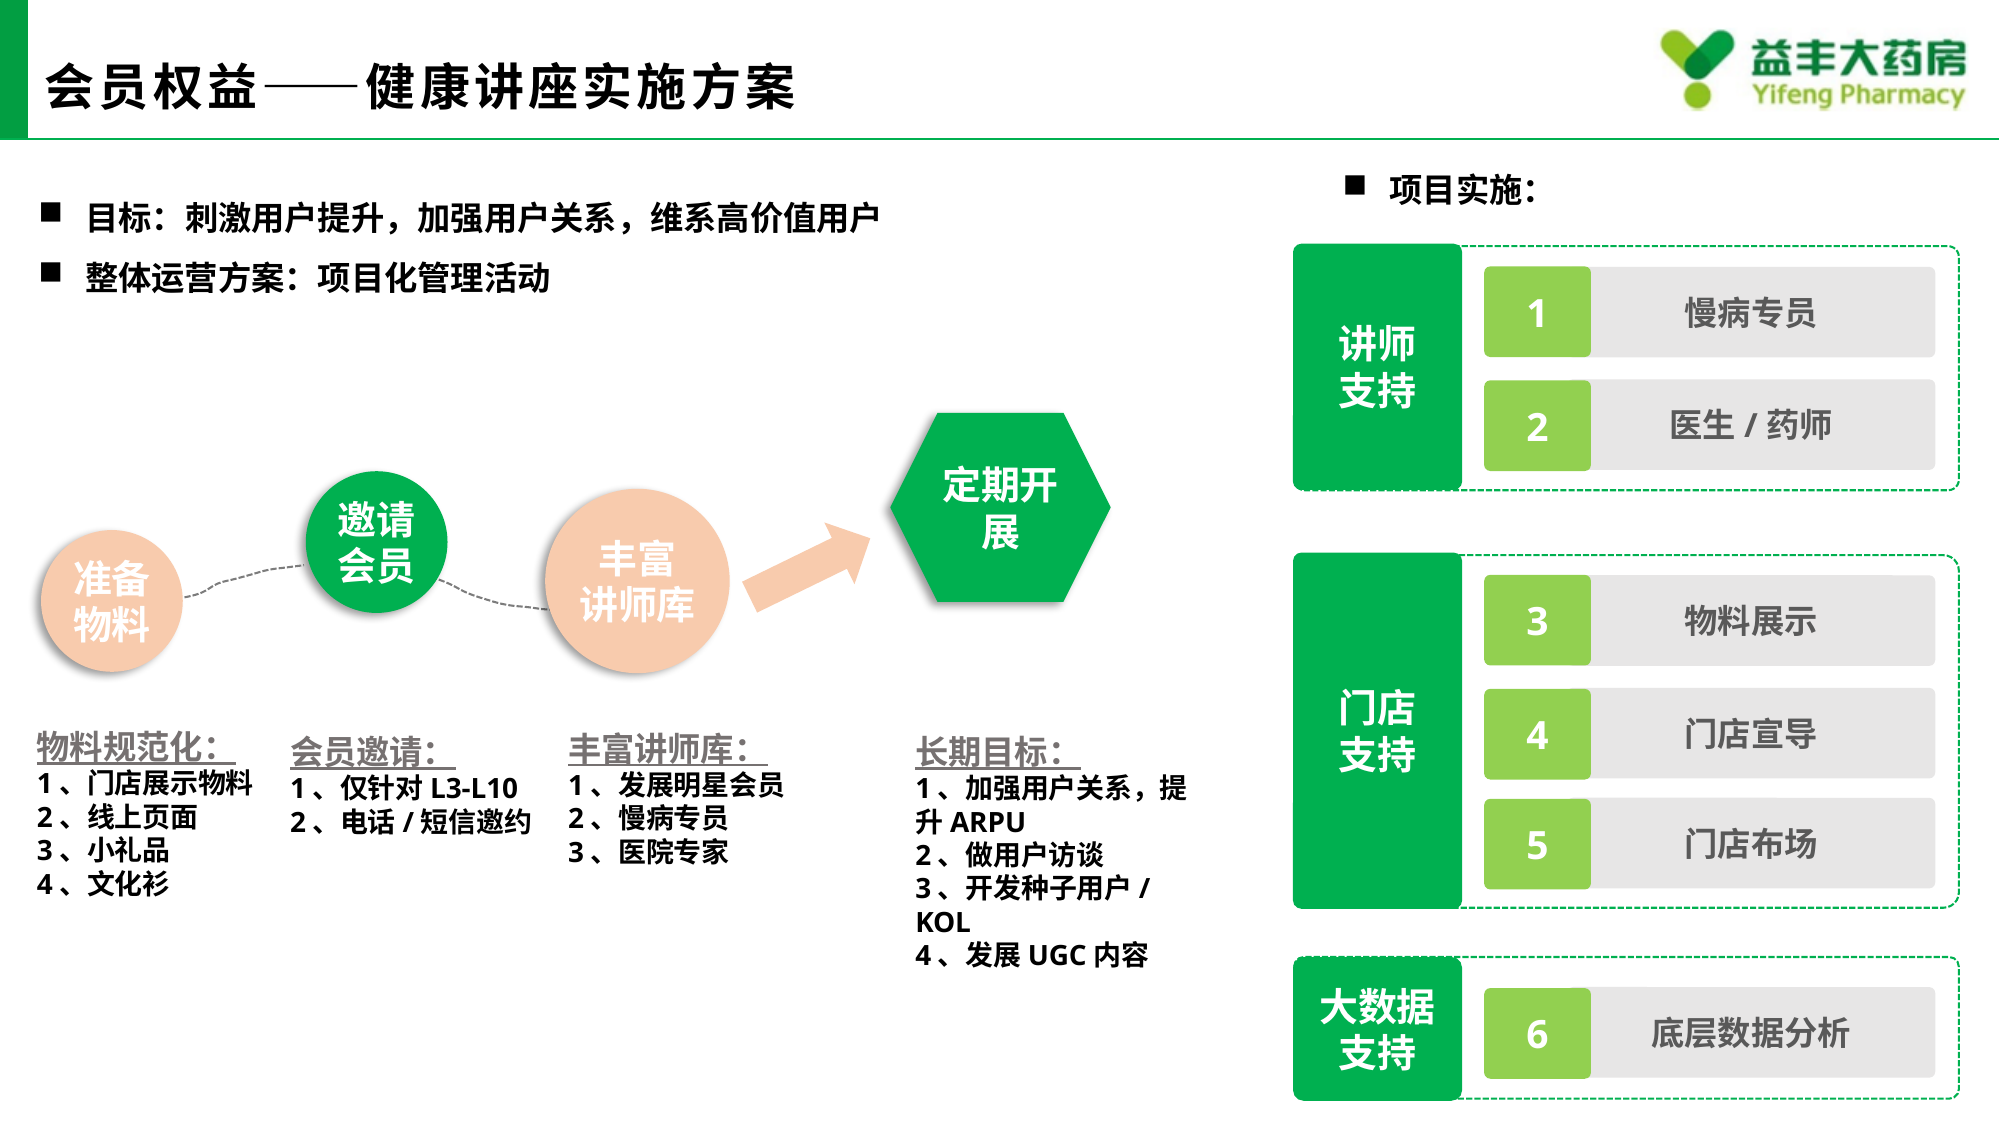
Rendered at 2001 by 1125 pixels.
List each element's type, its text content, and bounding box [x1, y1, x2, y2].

text_box 准备物料 [40, 529, 184, 673]
text_box 定期开展 [889, 411, 1112, 603]
text_box 目标：刺激用户提升，加强用户关系，维系高价值用户 整体运营方案：项目化管理活动 [23, 169, 1370, 364]
text_box [740, 520, 872, 614]
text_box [1294, 244, 1936, 489]
text_box [184, 564, 305, 599]
text_box [1299, 245, 1960, 492]
text_box 丰富讲师库： 1、发展明星会员 2、慢病专员 3、医院专家 [553, 720, 873, 876]
text_box 物料规范化： 1、门店展示物料 2、线上页面 3、小礼品 4、文化衫 [22, 718, 301, 941]
title 会员权益——健康讲座实施方案 [27, 32, 911, 140]
text_box 邀请会员 [304, 470, 449, 614]
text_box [1294, 553, 1936, 908]
text_box [1931, 554, 1960, 909]
text_box 丰富 讲师库 [544, 487, 731, 675]
text_box 长期目标： 1、加强用户关系，提升ARPU 2、做用户访谈 3、开发种子用户/KOL 4、发展UGC内容 [900, 723, 1220, 979]
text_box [1294, 958, 1936, 1100]
picture [1640, 11, 1991, 127]
text_box [440, 578, 537, 610]
text_box [1297, 955, 1960, 1100]
text_box 项目实施： [1327, 162, 1897, 217]
text_box 会员邀请： 1、仅针对L3-L10 2、电话/短信邀约 [301, 723, 553, 846]
